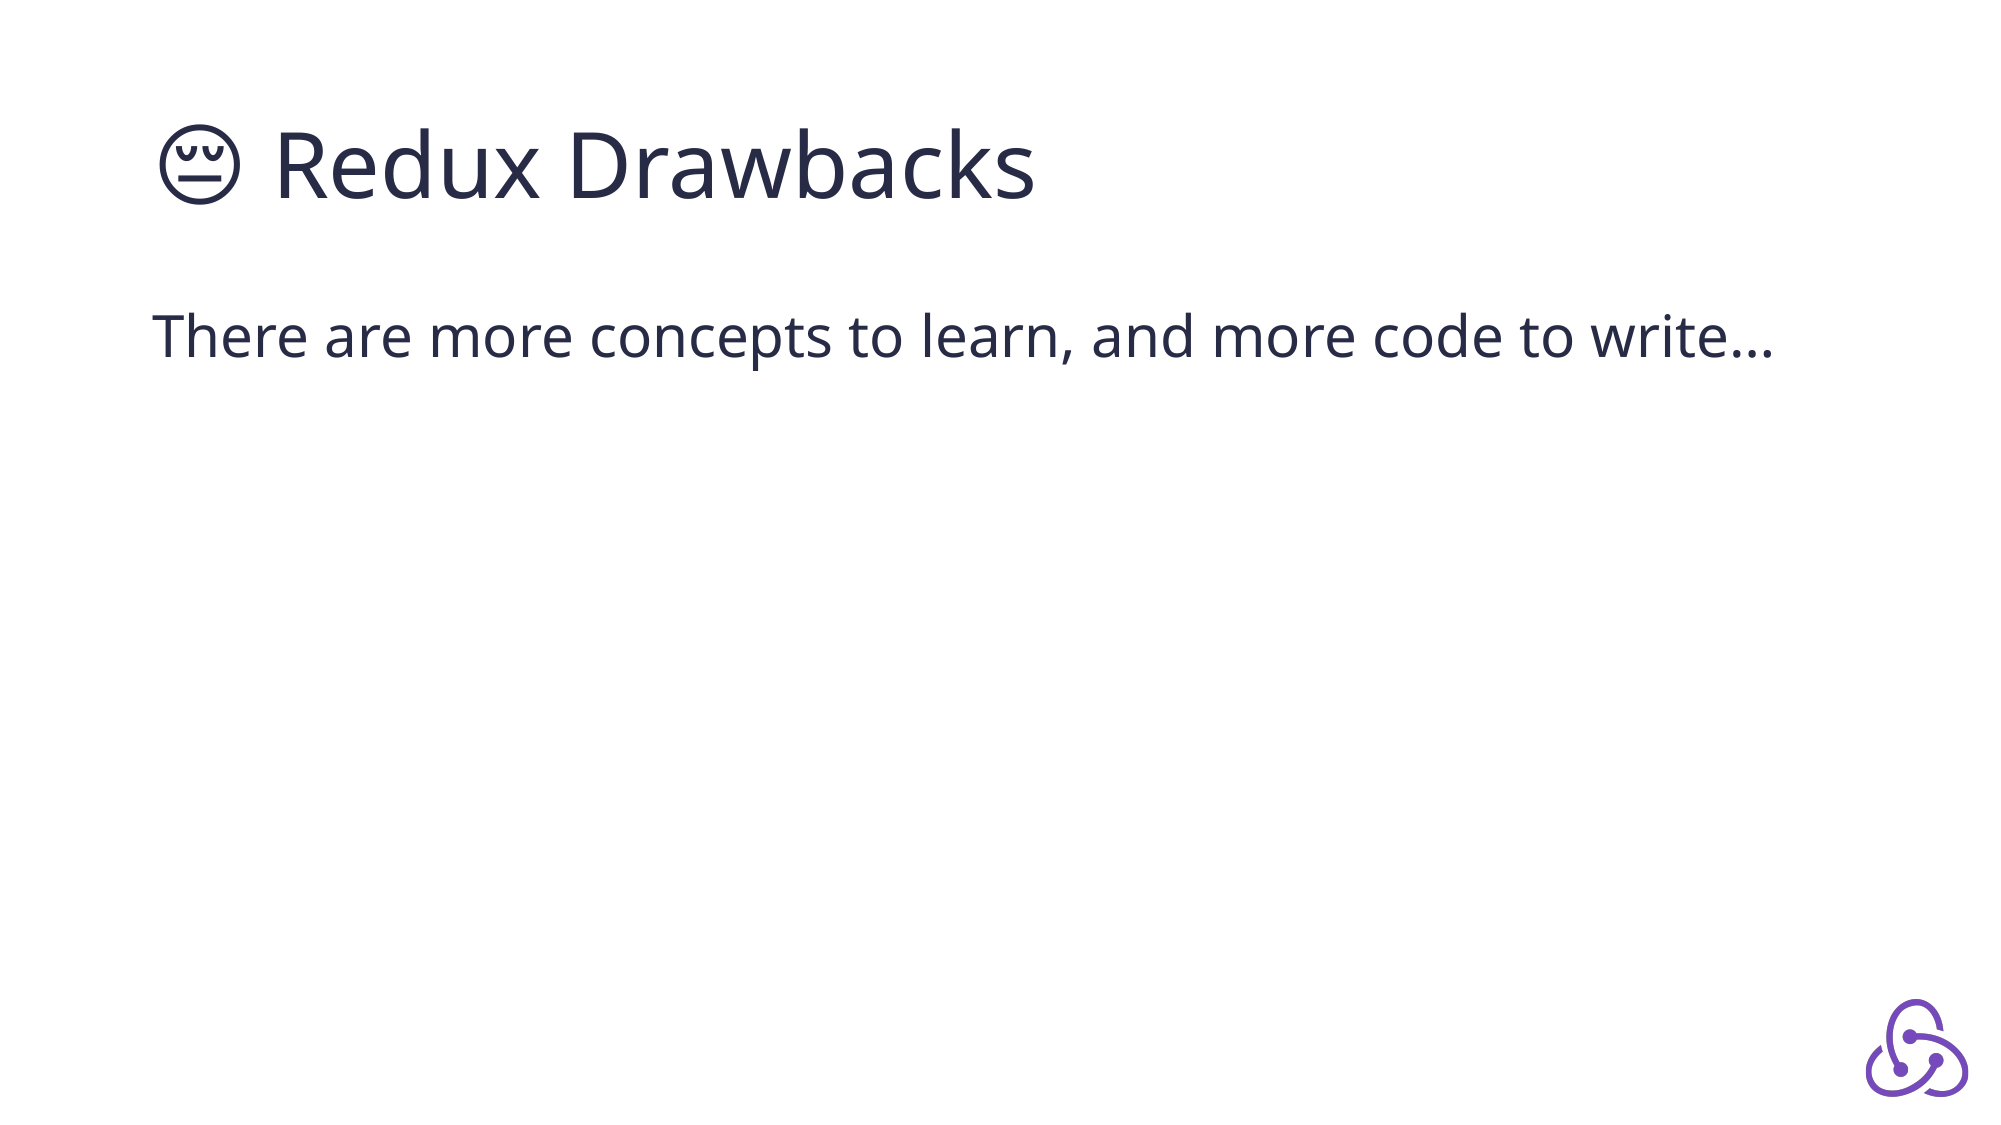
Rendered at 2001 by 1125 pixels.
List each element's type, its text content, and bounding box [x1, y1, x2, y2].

title 😔 Redux Drawbacks [137, 59, 1863, 278]
picture [1862, 999, 1970, 1097]
list There are more concepts to learn, and more code to write… [137, 299, 1863, 1014]
